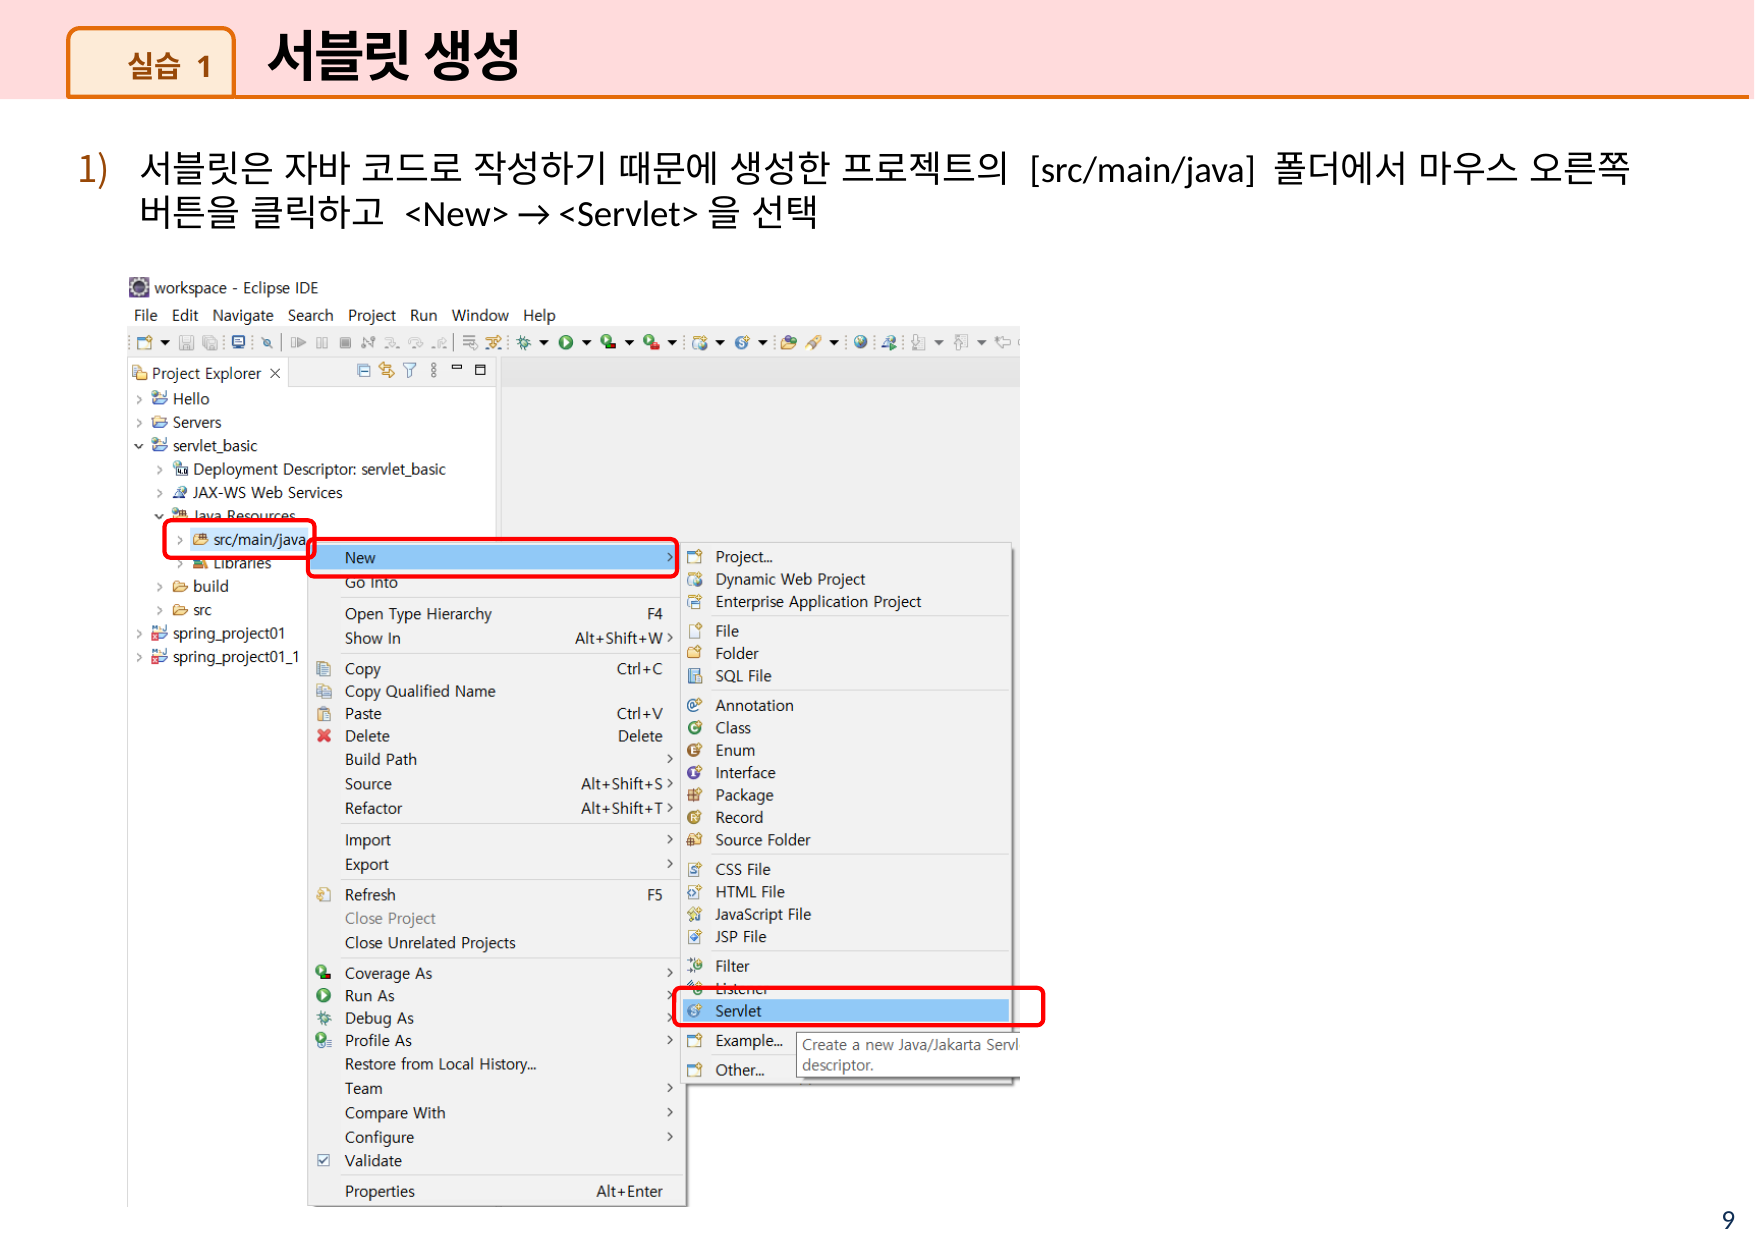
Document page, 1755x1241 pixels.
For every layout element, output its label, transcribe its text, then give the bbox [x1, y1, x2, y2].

list 서블릿은 자바 코드로 작성하기 때문에 생성한 프로젝트의 [src/main/java] 폴더에서 마우스 오른쪽 버튼을 클릭하고 <New> → <Servlet>을 선택 [62, 138, 1667, 243]
text_box 실습 1 [110, 39, 277, 92]
title 서블릿 생성 [237, 21, 1596, 107]
picture [126, 273, 1020, 1207]
text_box [1025, 985, 1046, 1028]
